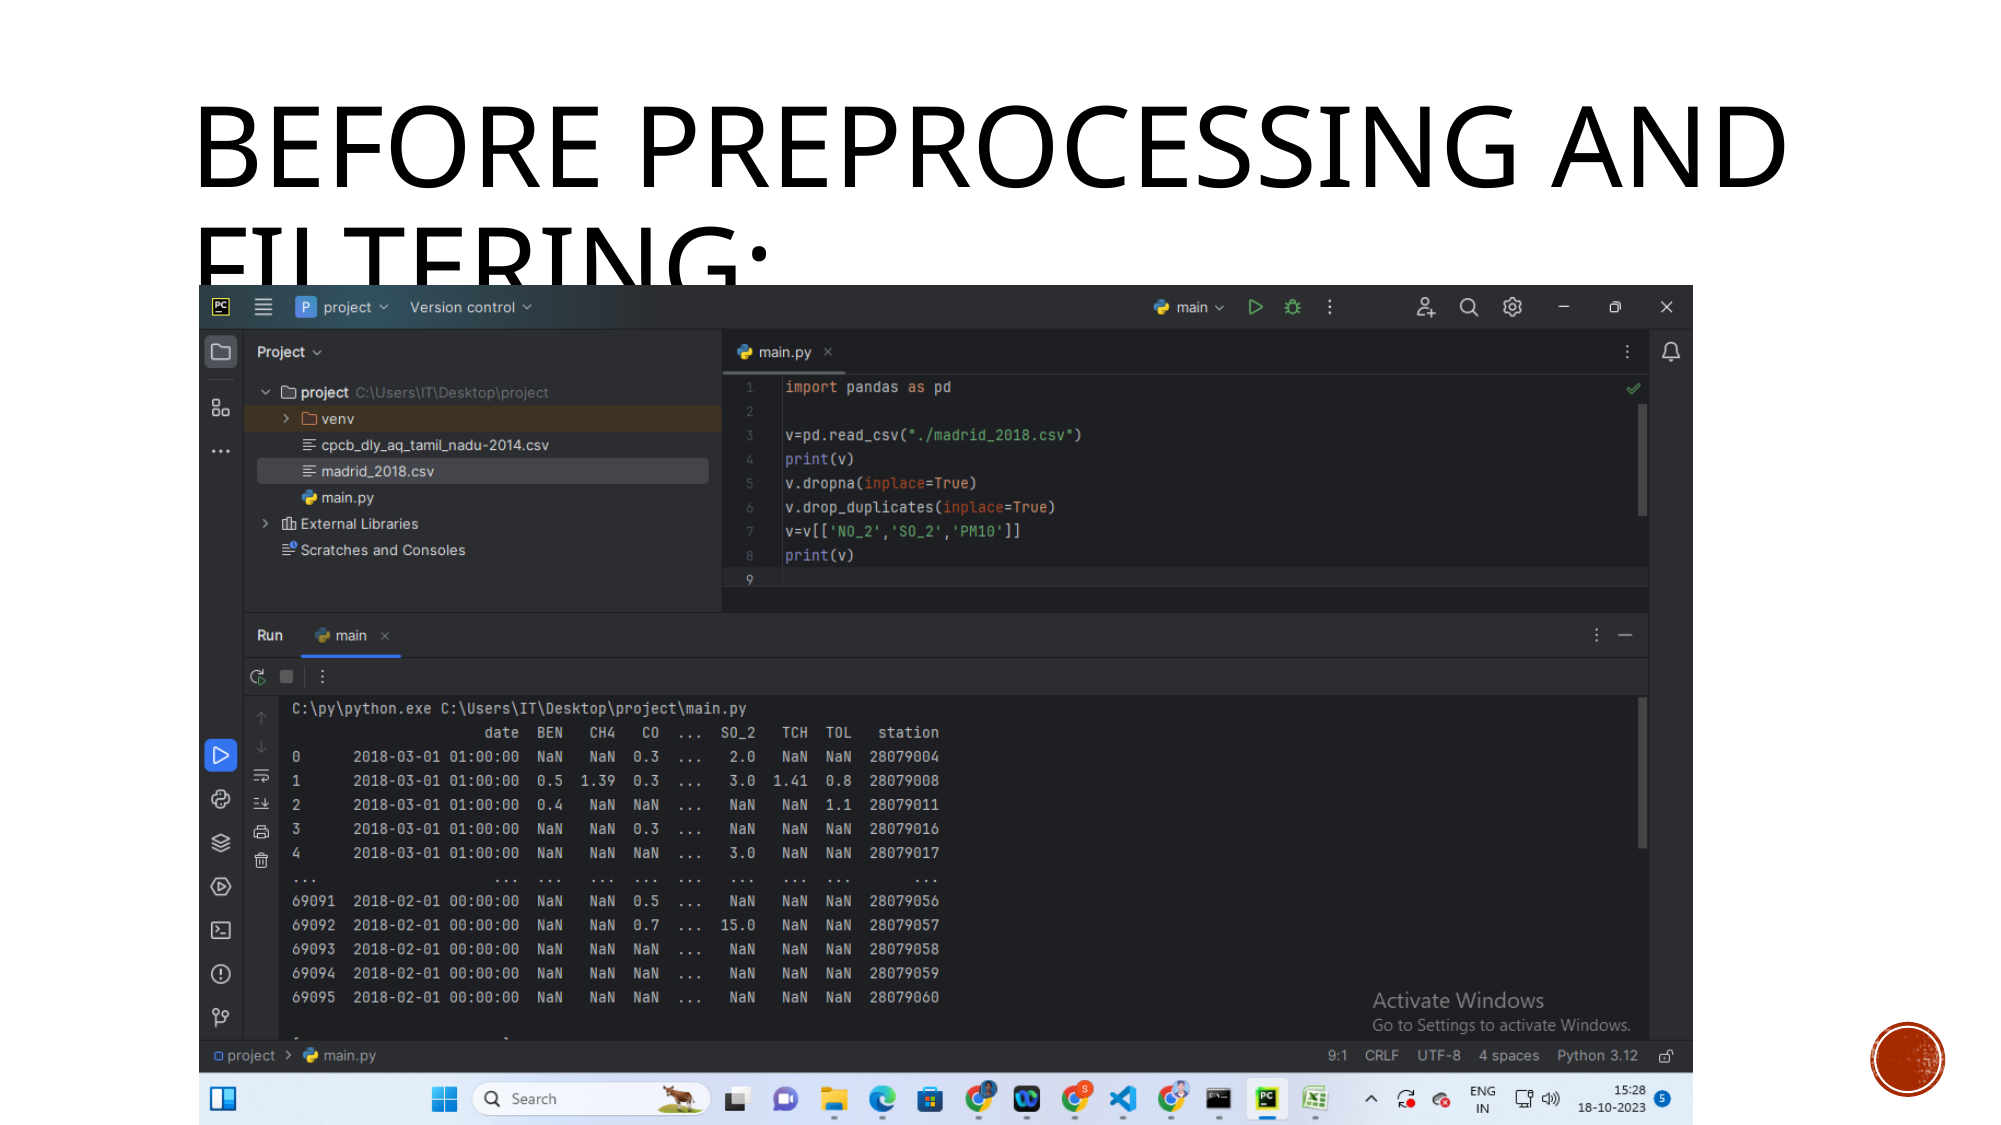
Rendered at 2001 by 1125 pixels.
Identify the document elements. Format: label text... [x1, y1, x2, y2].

title Before preprocessing and filtering: [175, 79, 1826, 344]
picture [199, 285, 1693, 1125]
